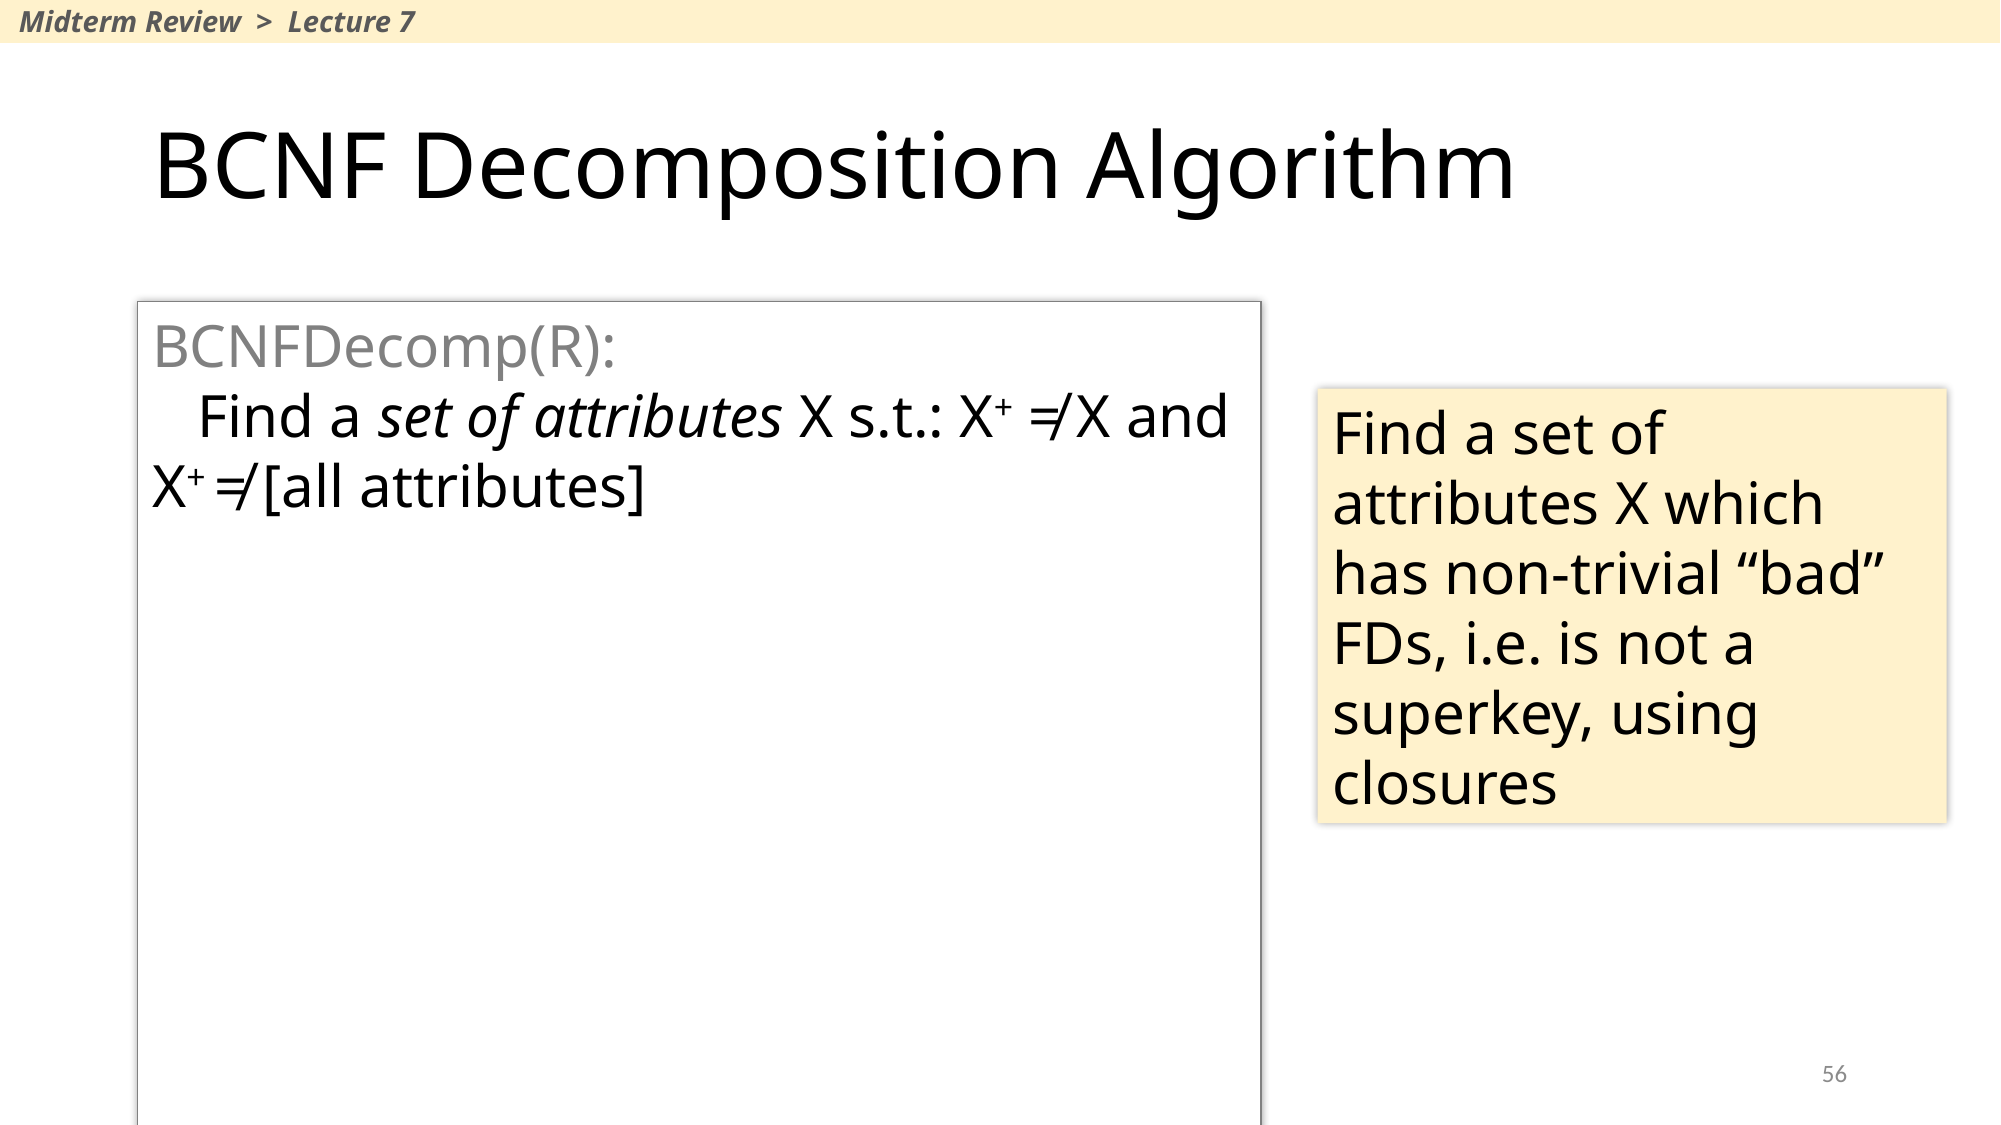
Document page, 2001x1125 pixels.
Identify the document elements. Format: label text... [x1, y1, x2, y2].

text_box BCNFDecomp(R): Find a set of attributes X s.t.: X+ ≠ X and X+ ≠ [all attributes] if (not found) then Return R let Y = X+ - X, Z = (X+)C decompose R into R1(X  Y) and R2(X  Z) Return BCNFDecomp(R1), BCNFDecomp(R2) [137, 301, 1262, 1125]
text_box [0, 0, 2000, 47]
title BCNF Decomposition Algorithm [137, 59, 1863, 278]
slide_number 56 [1412, 1042, 1863, 1103]
text_box Find a set of attributes X which has non-trivial “bad” FDs, i.e. is not a superkey, using closures [1317, 388, 1947, 824]
